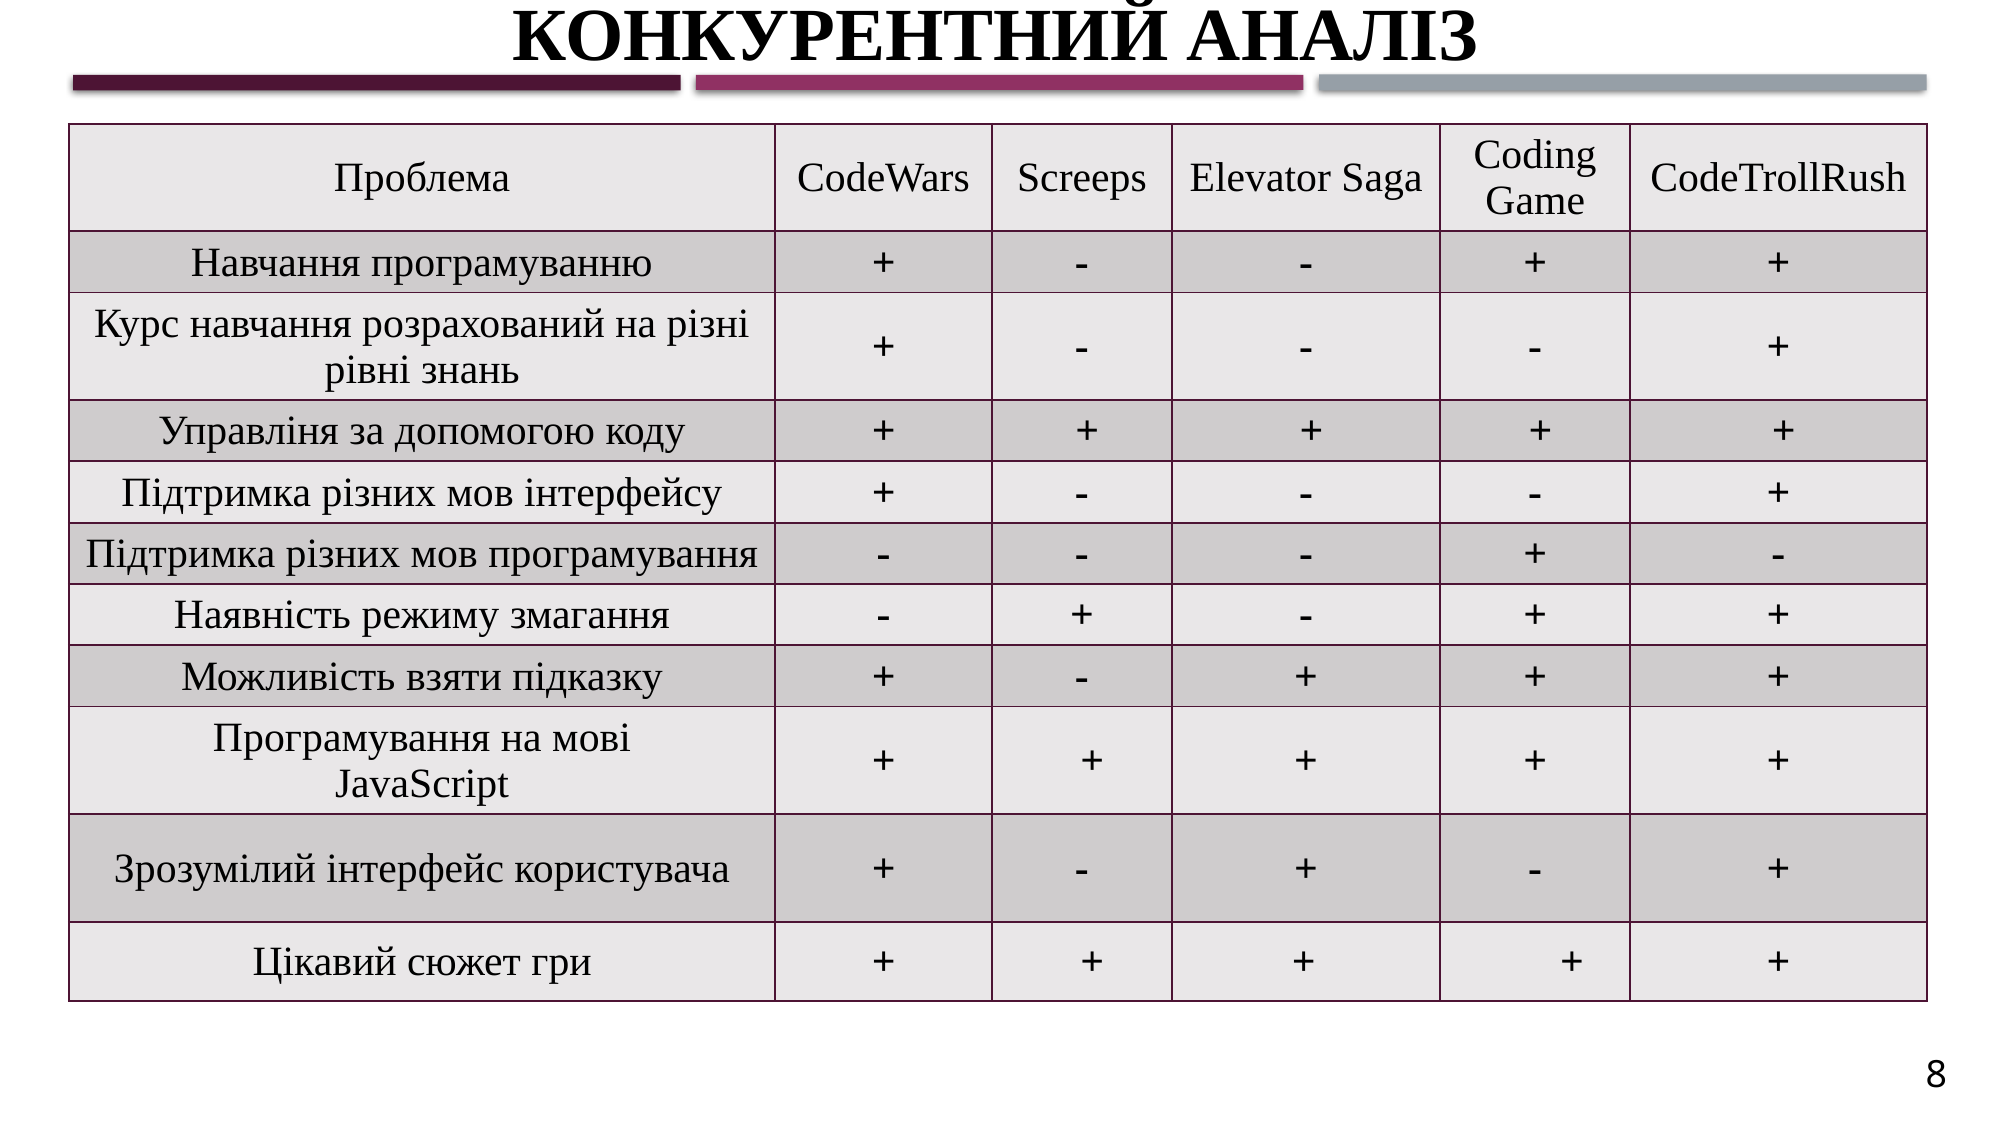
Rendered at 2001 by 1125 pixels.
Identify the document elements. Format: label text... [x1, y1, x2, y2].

table_cell Підтримка різних мов програмування [70, 524, 774, 583]
table_cell + [1441, 401, 1629, 460]
table_cell + [1441, 524, 1629, 583]
table_cell Підтримка різних мов інтерфейсу [70, 462, 774, 522]
table_cell + [993, 585, 1171, 644]
table_cell + [993, 923, 1171, 1000]
table_cell - [776, 524, 991, 583]
table_cell Зрозумілий інтерфейс користувача [70, 815, 774, 921]
table_header CodeWars [776, 125, 991, 230]
table_header Screeps [993, 125, 1171, 230]
table_cell - [993, 462, 1171, 522]
table_cell + [776, 923, 991, 1000]
table_cell + [1441, 646, 1629, 706]
table_cell + [776, 707, 991, 813]
table_cell - [1173, 524, 1439, 583]
table_cell Наявність режиму змагання [70, 585, 774, 644]
table_cell + [1441, 232, 1629, 292]
table_cell + [1631, 462, 1926, 522]
table_cell - [1173, 232, 1439, 292]
table_cell + [776, 293, 991, 399]
table_cell - [1173, 293, 1439, 399]
table_cell + [1631, 232, 1926, 292]
table_cell + [1631, 923, 1926, 1000]
table_cell - [1173, 462, 1439, 522]
table_cell + [1631, 585, 1926, 644]
table_cell Навчання програмуванню [70, 232, 774, 292]
table_cell + [1631, 646, 1926, 706]
table_cell + [1631, 815, 1926, 921]
table_cell + [776, 232, 991, 292]
table_cell + [776, 646, 991, 706]
title Конкурентний аналіз [497, 0, 2000, 83]
table_cell - [993, 815, 1171, 921]
table_cell + [1173, 923, 1439, 1000]
table_cell Управліня за допомогою коду [70, 401, 774, 460]
table_cell + [1441, 585, 1629, 644]
table_cell + [1173, 646, 1439, 706]
table_header Elevator Saga [1173, 125, 1439, 230]
table_cell + [993, 707, 1171, 813]
table_cell + [1631, 707, 1926, 813]
table_cell - [1173, 585, 1439, 644]
table_cell + [1631, 401, 1926, 460]
table_cell + [1173, 401, 1439, 460]
table_cell + [776, 401, 991, 460]
table_cell + [1173, 815, 1439, 921]
table_cell + [776, 462, 991, 522]
table_cell - [993, 646, 1171, 706]
table_header CodeTrollRush [1631, 125, 1926, 230]
table_cell + [1441, 923, 1629, 1000]
table_cell - [993, 232, 1171, 292]
table_cell + [993, 401, 1171, 460]
table_cell Цікавий сюжет гри [70, 923, 774, 1000]
table_cell - [993, 524, 1171, 583]
table_cell - [776, 585, 991, 644]
table_cell + [1631, 293, 1926, 399]
table_cell Курс навчання розрахований на різні рівні знань [70, 293, 774, 399]
table_cell - [1441, 462, 1629, 522]
table_cell Програмування на мові JavaScript [70, 707, 774, 813]
table_cell - [993, 293, 1171, 399]
table_header Coding Game [1441, 125, 1629, 230]
table_cell - [1441, 293, 1629, 399]
table_header Проблема [70, 125, 774, 230]
slide_number 8 [1789, 1045, 1962, 1106]
table_cell - [1631, 524, 1926, 583]
table_cell + [1173, 707, 1439, 813]
table_cell Можливість взяти підказку [70, 646, 774, 706]
table_cell - [1441, 815, 1629, 921]
table_cell + [1441, 707, 1629, 813]
table_cell + [776, 815, 991, 921]
